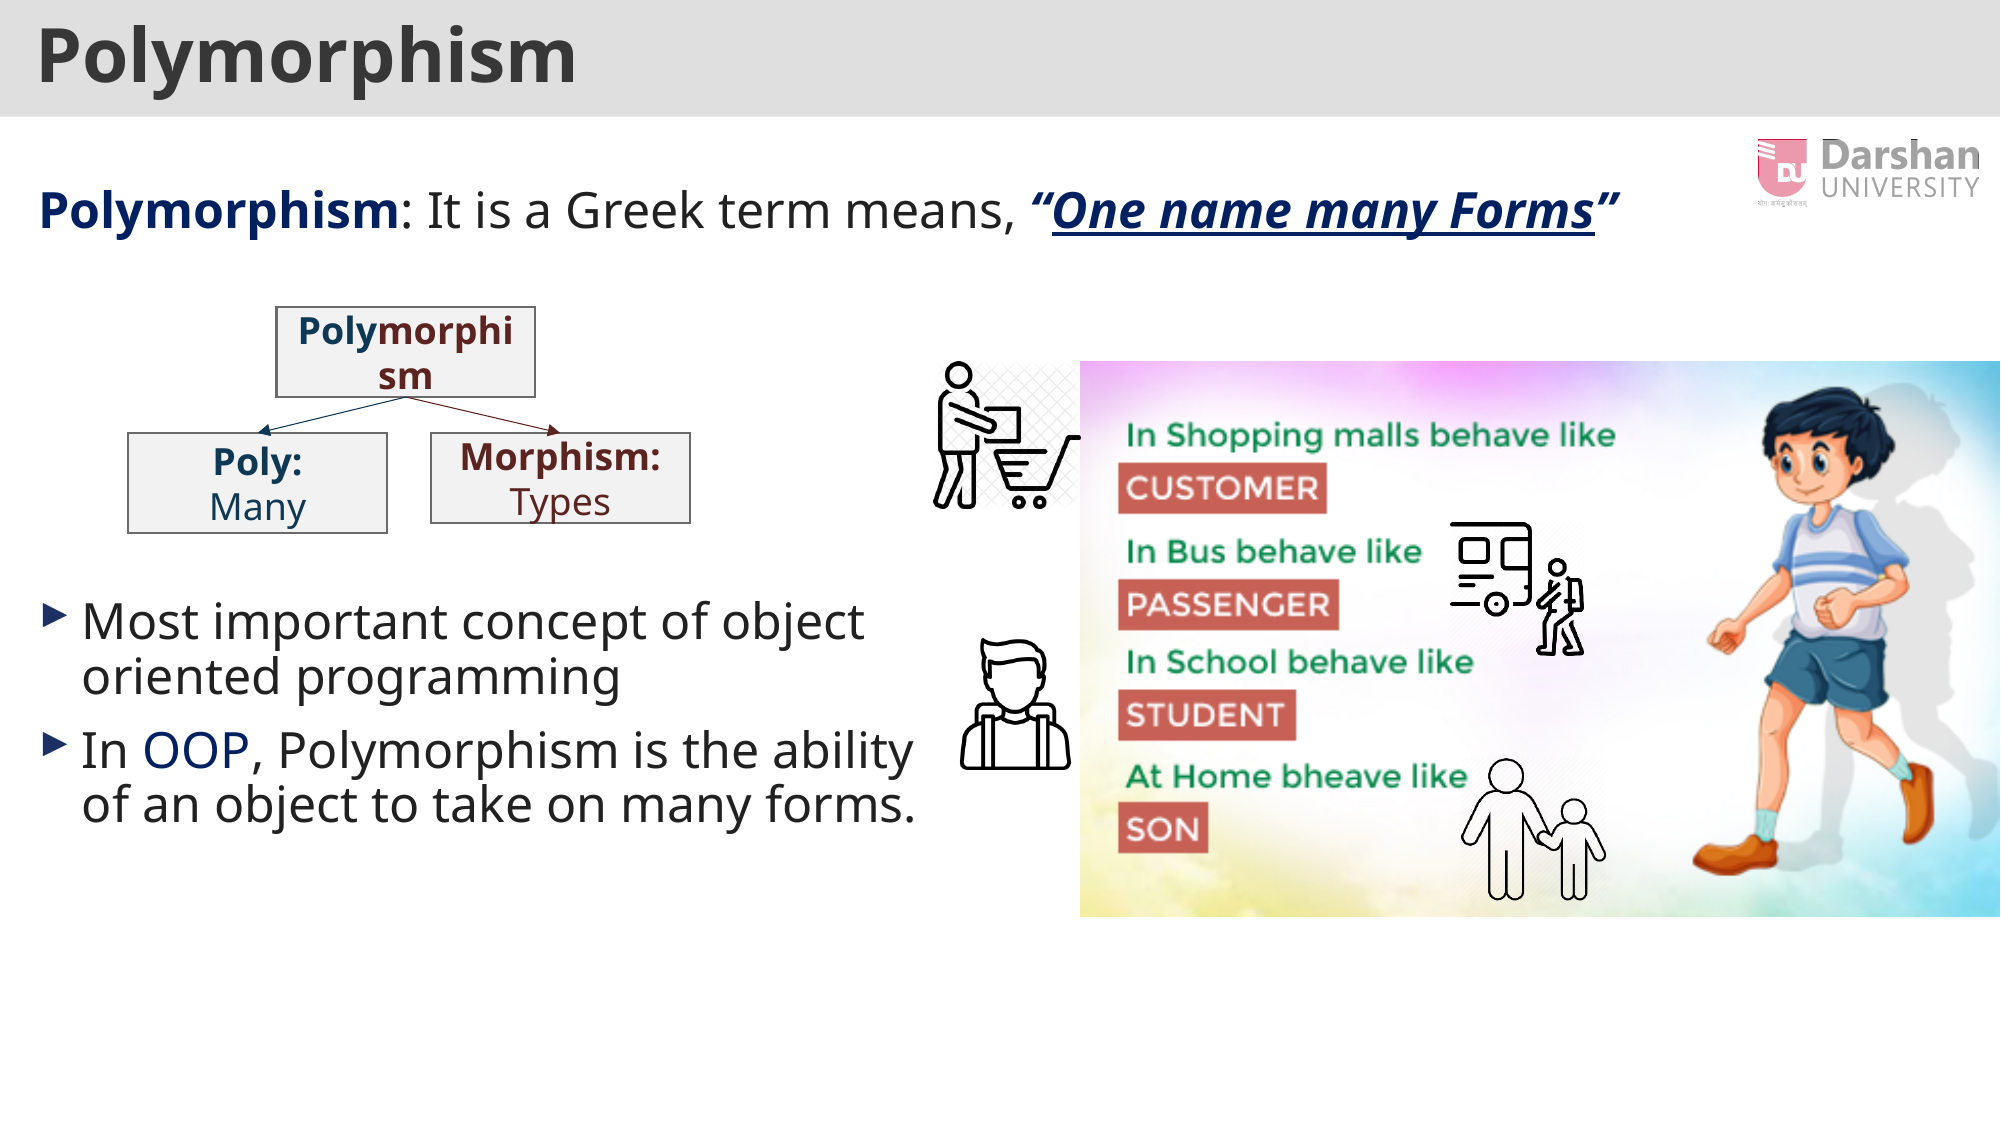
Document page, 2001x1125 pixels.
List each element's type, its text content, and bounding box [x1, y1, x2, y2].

text_box Most important concept of object oriented programming In OOP, Polymorphism is the ability of an object to take on many forms. [23, 589, 934, 954]
text_box Polymorphism [275, 306, 536, 396]
text_box Poly: Many [127, 432, 388, 534]
text_box inside class A:i=10 j=20 inside class B:k=300 100+200+300=600 inside class C:k=4000 1000+2000+3000+4000=10000 [1758, 139, 1979, 207]
title Polymorphism [0, 0, 2000, 117]
text_box Morphism: Types [430, 432, 691, 524]
text_box Polymorphism: It is a Greek term means, “One name many Forms” [23, 170, 1703, 306]
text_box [405, 396, 561, 433]
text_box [257, 396, 405, 433]
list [933, 361, 1081, 509]
picture [949, 361, 2000, 917]
